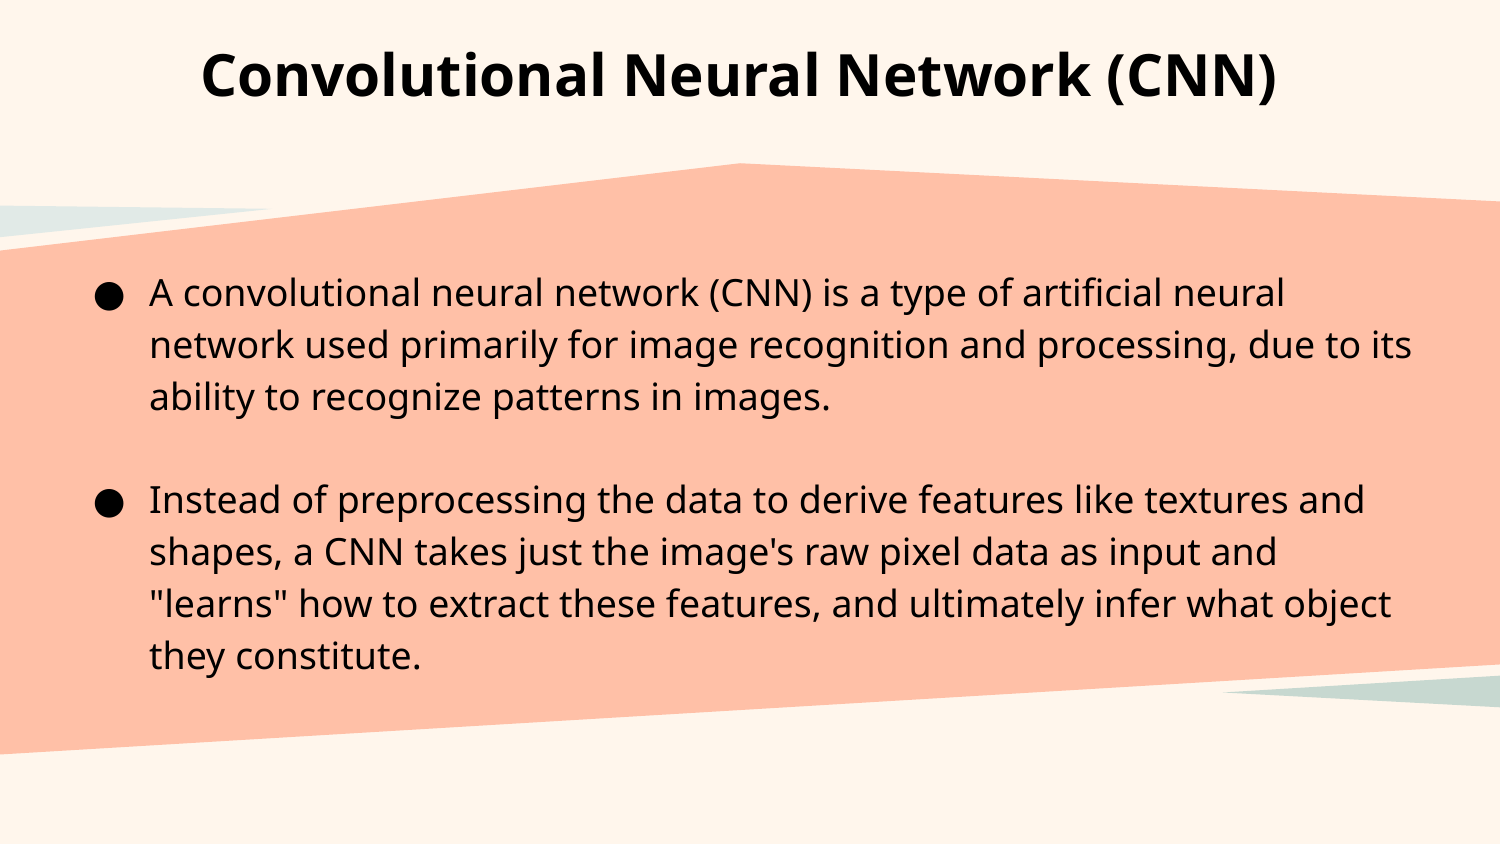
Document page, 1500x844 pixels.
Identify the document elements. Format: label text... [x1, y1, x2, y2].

text_box A convolutional neural network (CNN) is a type of artificial neural network used primarily for image recognition and processing, due to its ability to recognize patterns in images. Instead of preprocessing the data to derive features like textures and shapes, a CNN takes just the image's raw pixel data as input and "learns" how to extract these features, and ultimately infer what object they constitute. [59, 247, 1441, 692]
title Convolutional Neural Network (CNN) [84, 24, 1394, 124]
